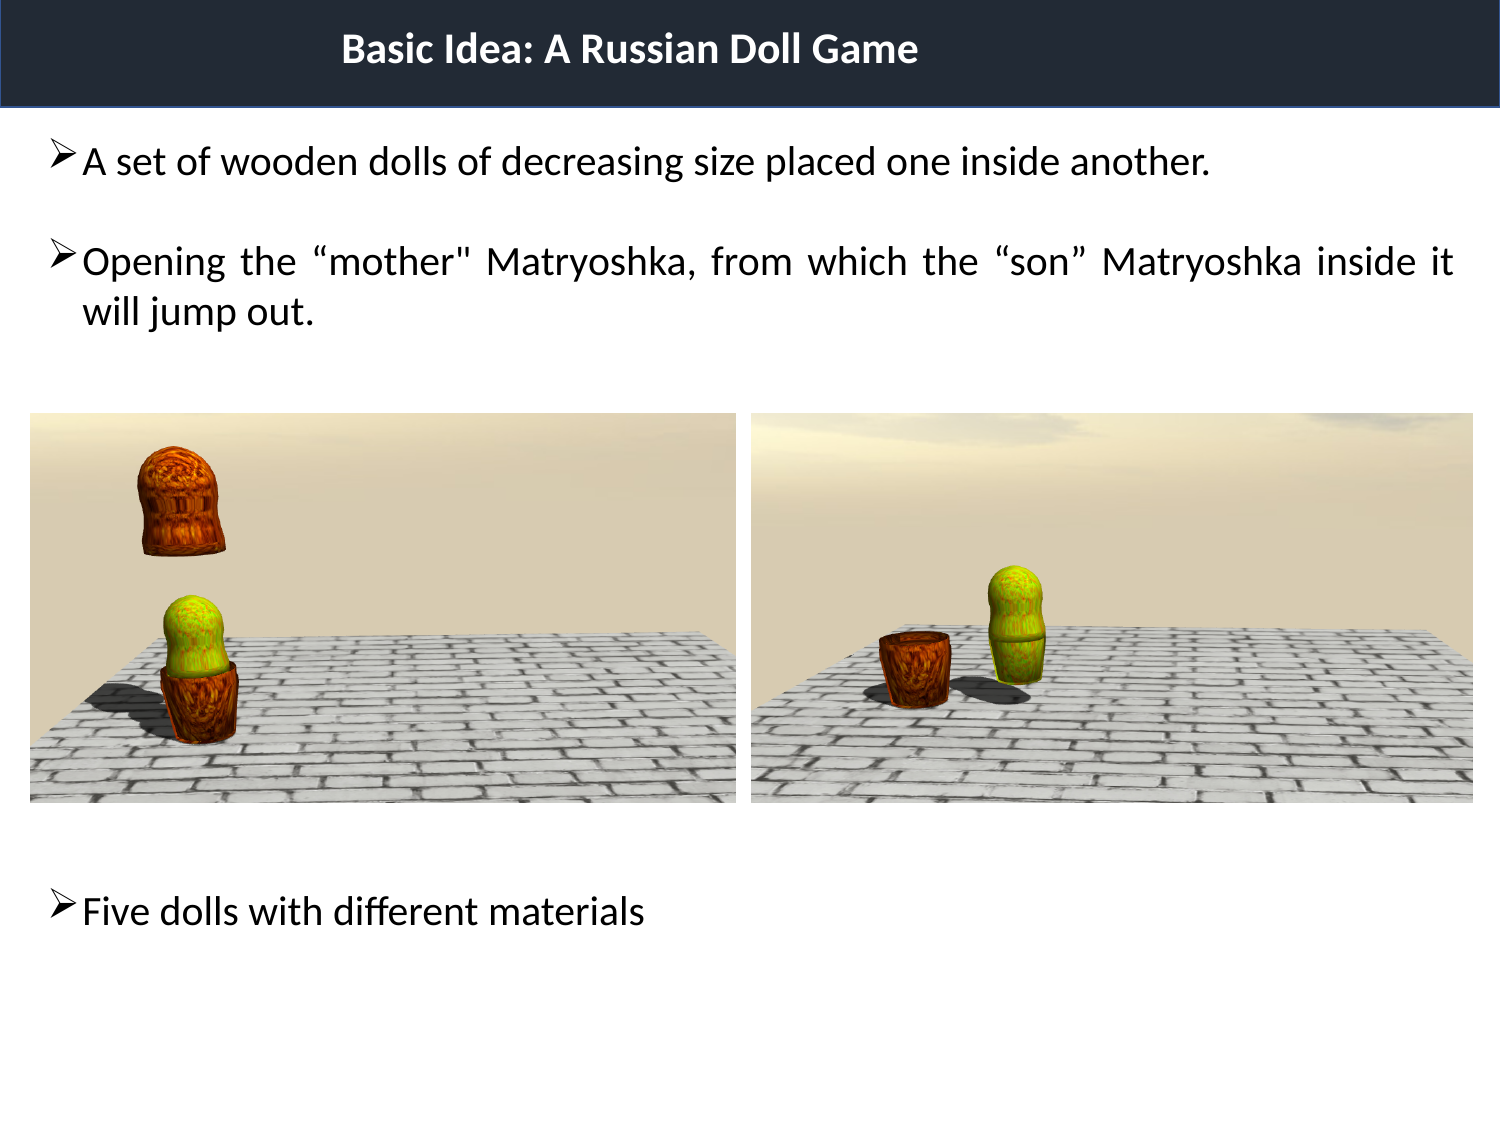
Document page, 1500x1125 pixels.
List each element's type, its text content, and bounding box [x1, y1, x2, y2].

picture [29, 413, 736, 803]
text_box [0, 0, 1500, 108]
text_box A set of wooden dolls of decreasing size placed one inside another. Opening the “mother" Matryoshka, from which the “son” Matryoshka inside it will jump out. Five dolls with different materials [32, 126, 1470, 1042]
picture [751, 413, 1473, 803]
text_box Basic Idea: A Russian Doll Game [0, 18, 1310, 81]
